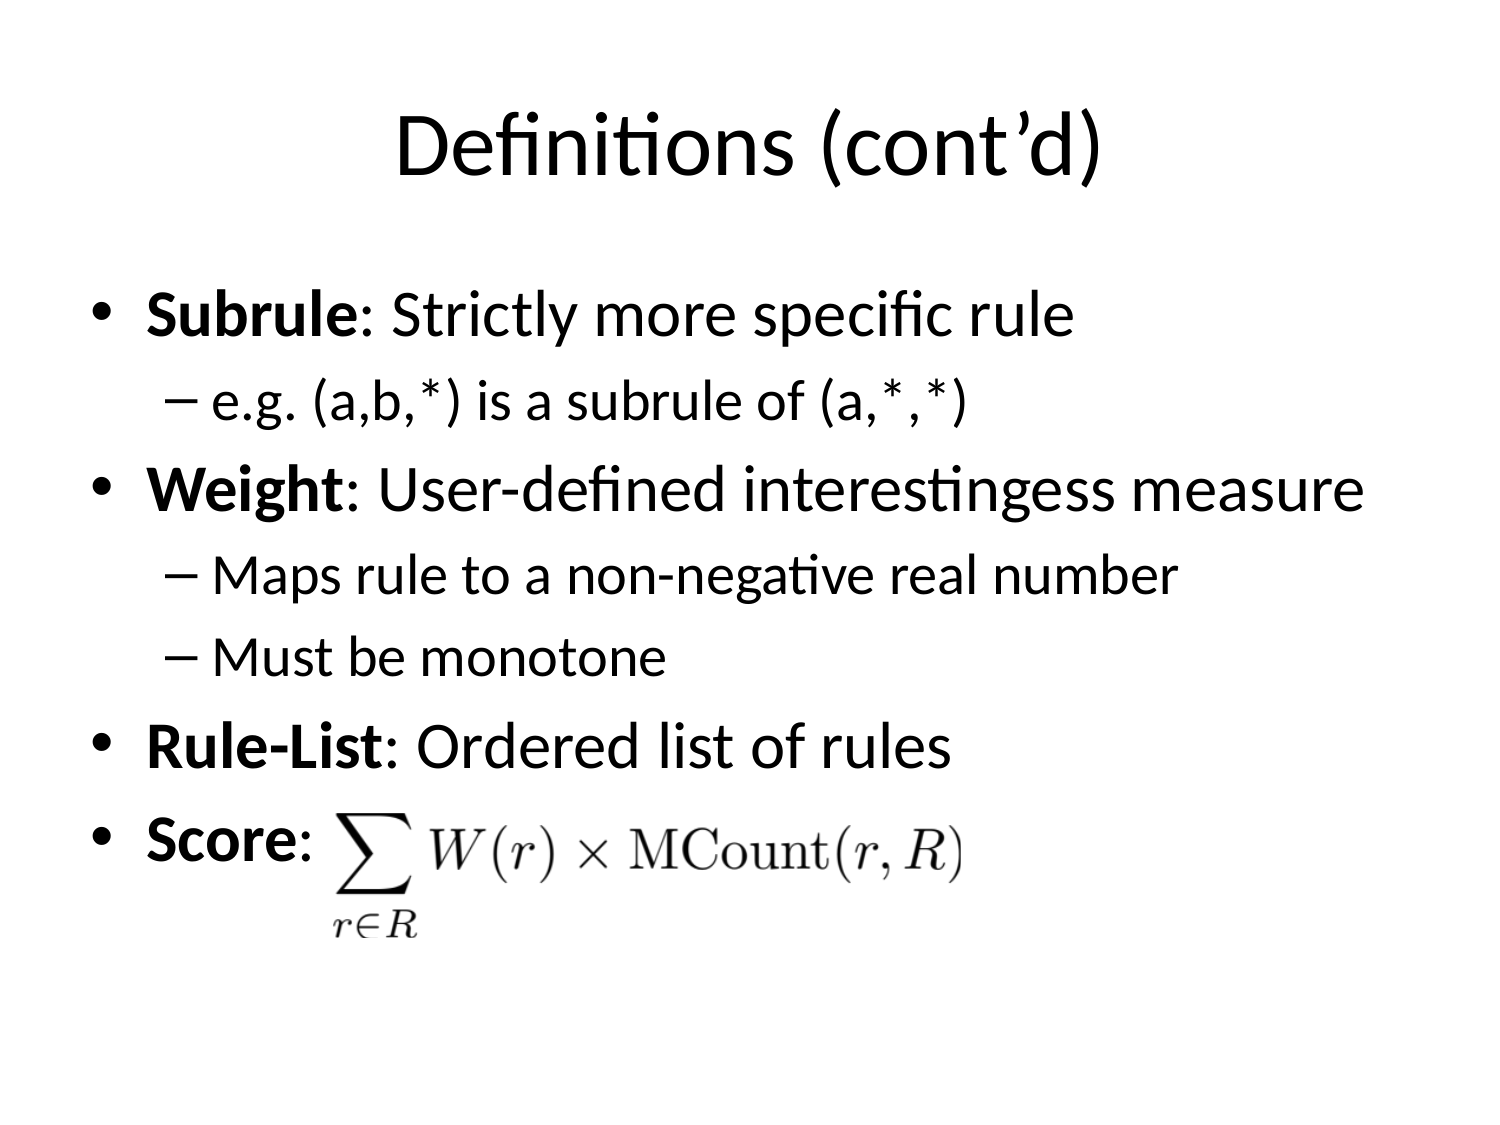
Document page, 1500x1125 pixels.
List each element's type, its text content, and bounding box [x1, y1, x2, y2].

title Definitions (cont’d) [75, 45, 1425, 233]
list Subrule: Strictly more specific rule e.g. (a,b,*) is a subrule of (a,*,*) Weight: User-defined interestingess measure Maps rule to a non-negative real number Must be monotone Rule-List: Ordered list of rules Score: [75, 262, 1425, 1005]
picture [331, 812, 961, 939]
